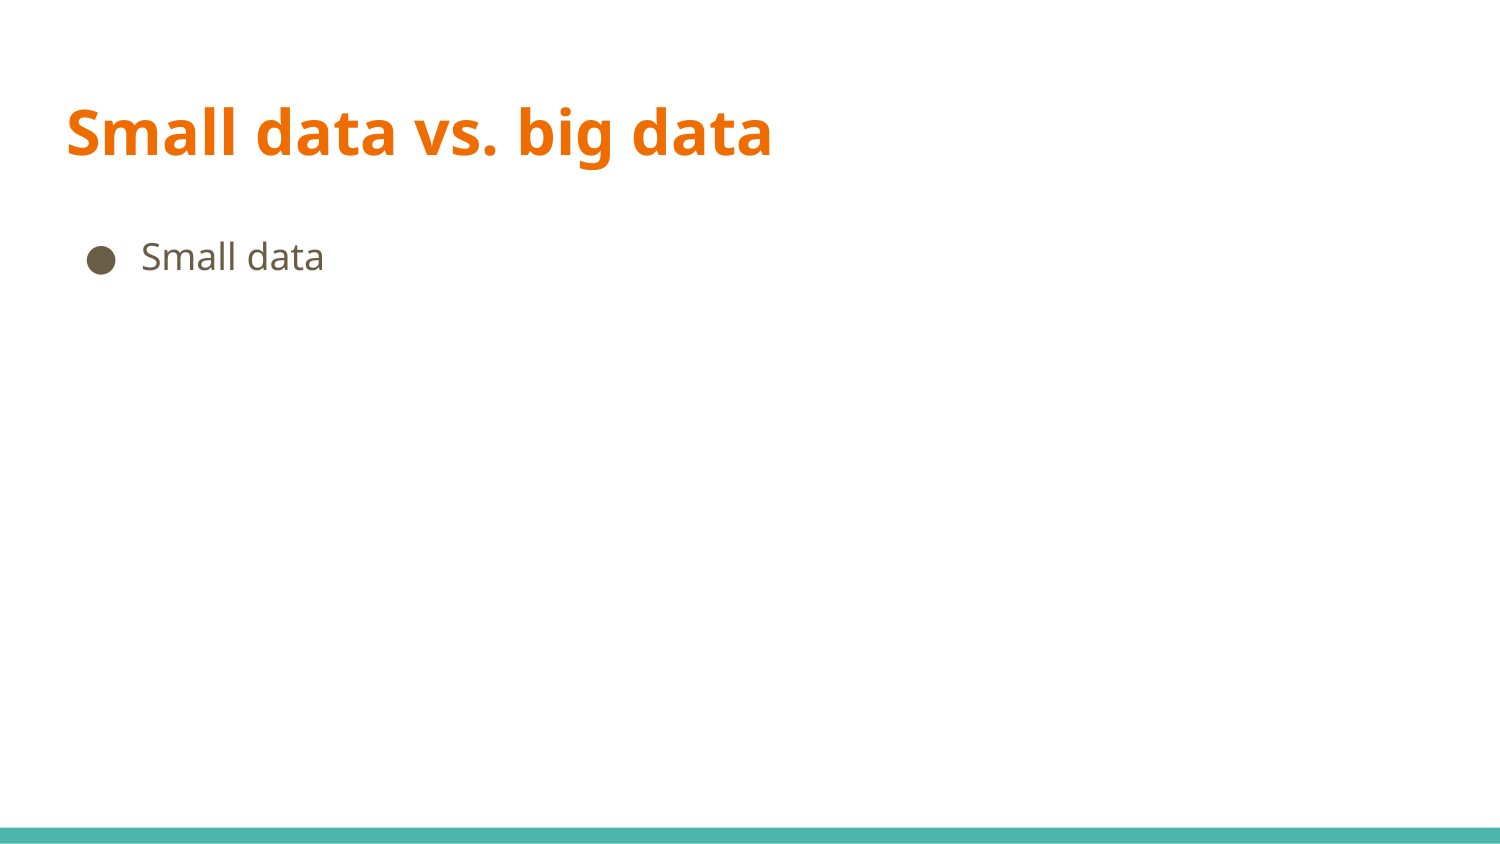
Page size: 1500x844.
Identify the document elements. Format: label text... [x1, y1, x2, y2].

list Small data [51, 207, 1449, 750]
title Small data vs. big data [51, 72, 1449, 189]
